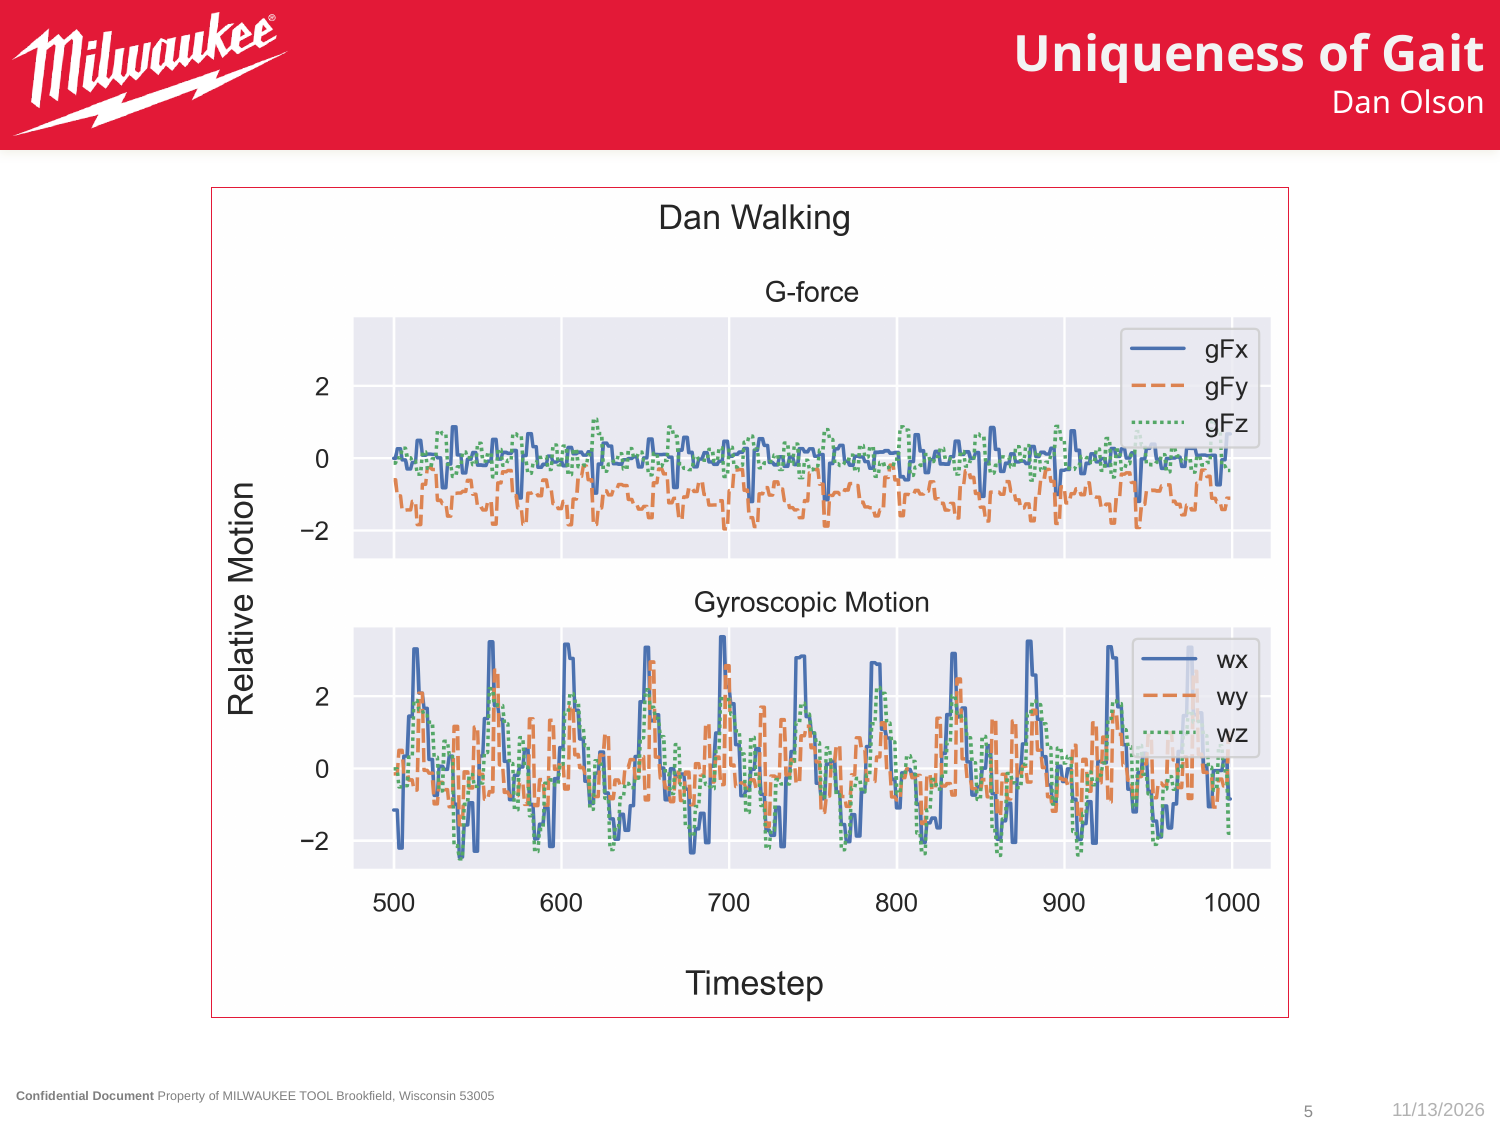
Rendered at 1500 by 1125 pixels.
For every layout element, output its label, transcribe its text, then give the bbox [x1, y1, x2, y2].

slide_number 5 [1265, 1097, 1328, 1125]
title Uniqueness of Gait [262, 14, 1500, 75]
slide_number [1363, 1097, 1500, 1121]
list Dan Olson [265, 75, 1500, 138]
picture [211, 187, 1289, 1019]
picture [12, 12, 288, 136]
